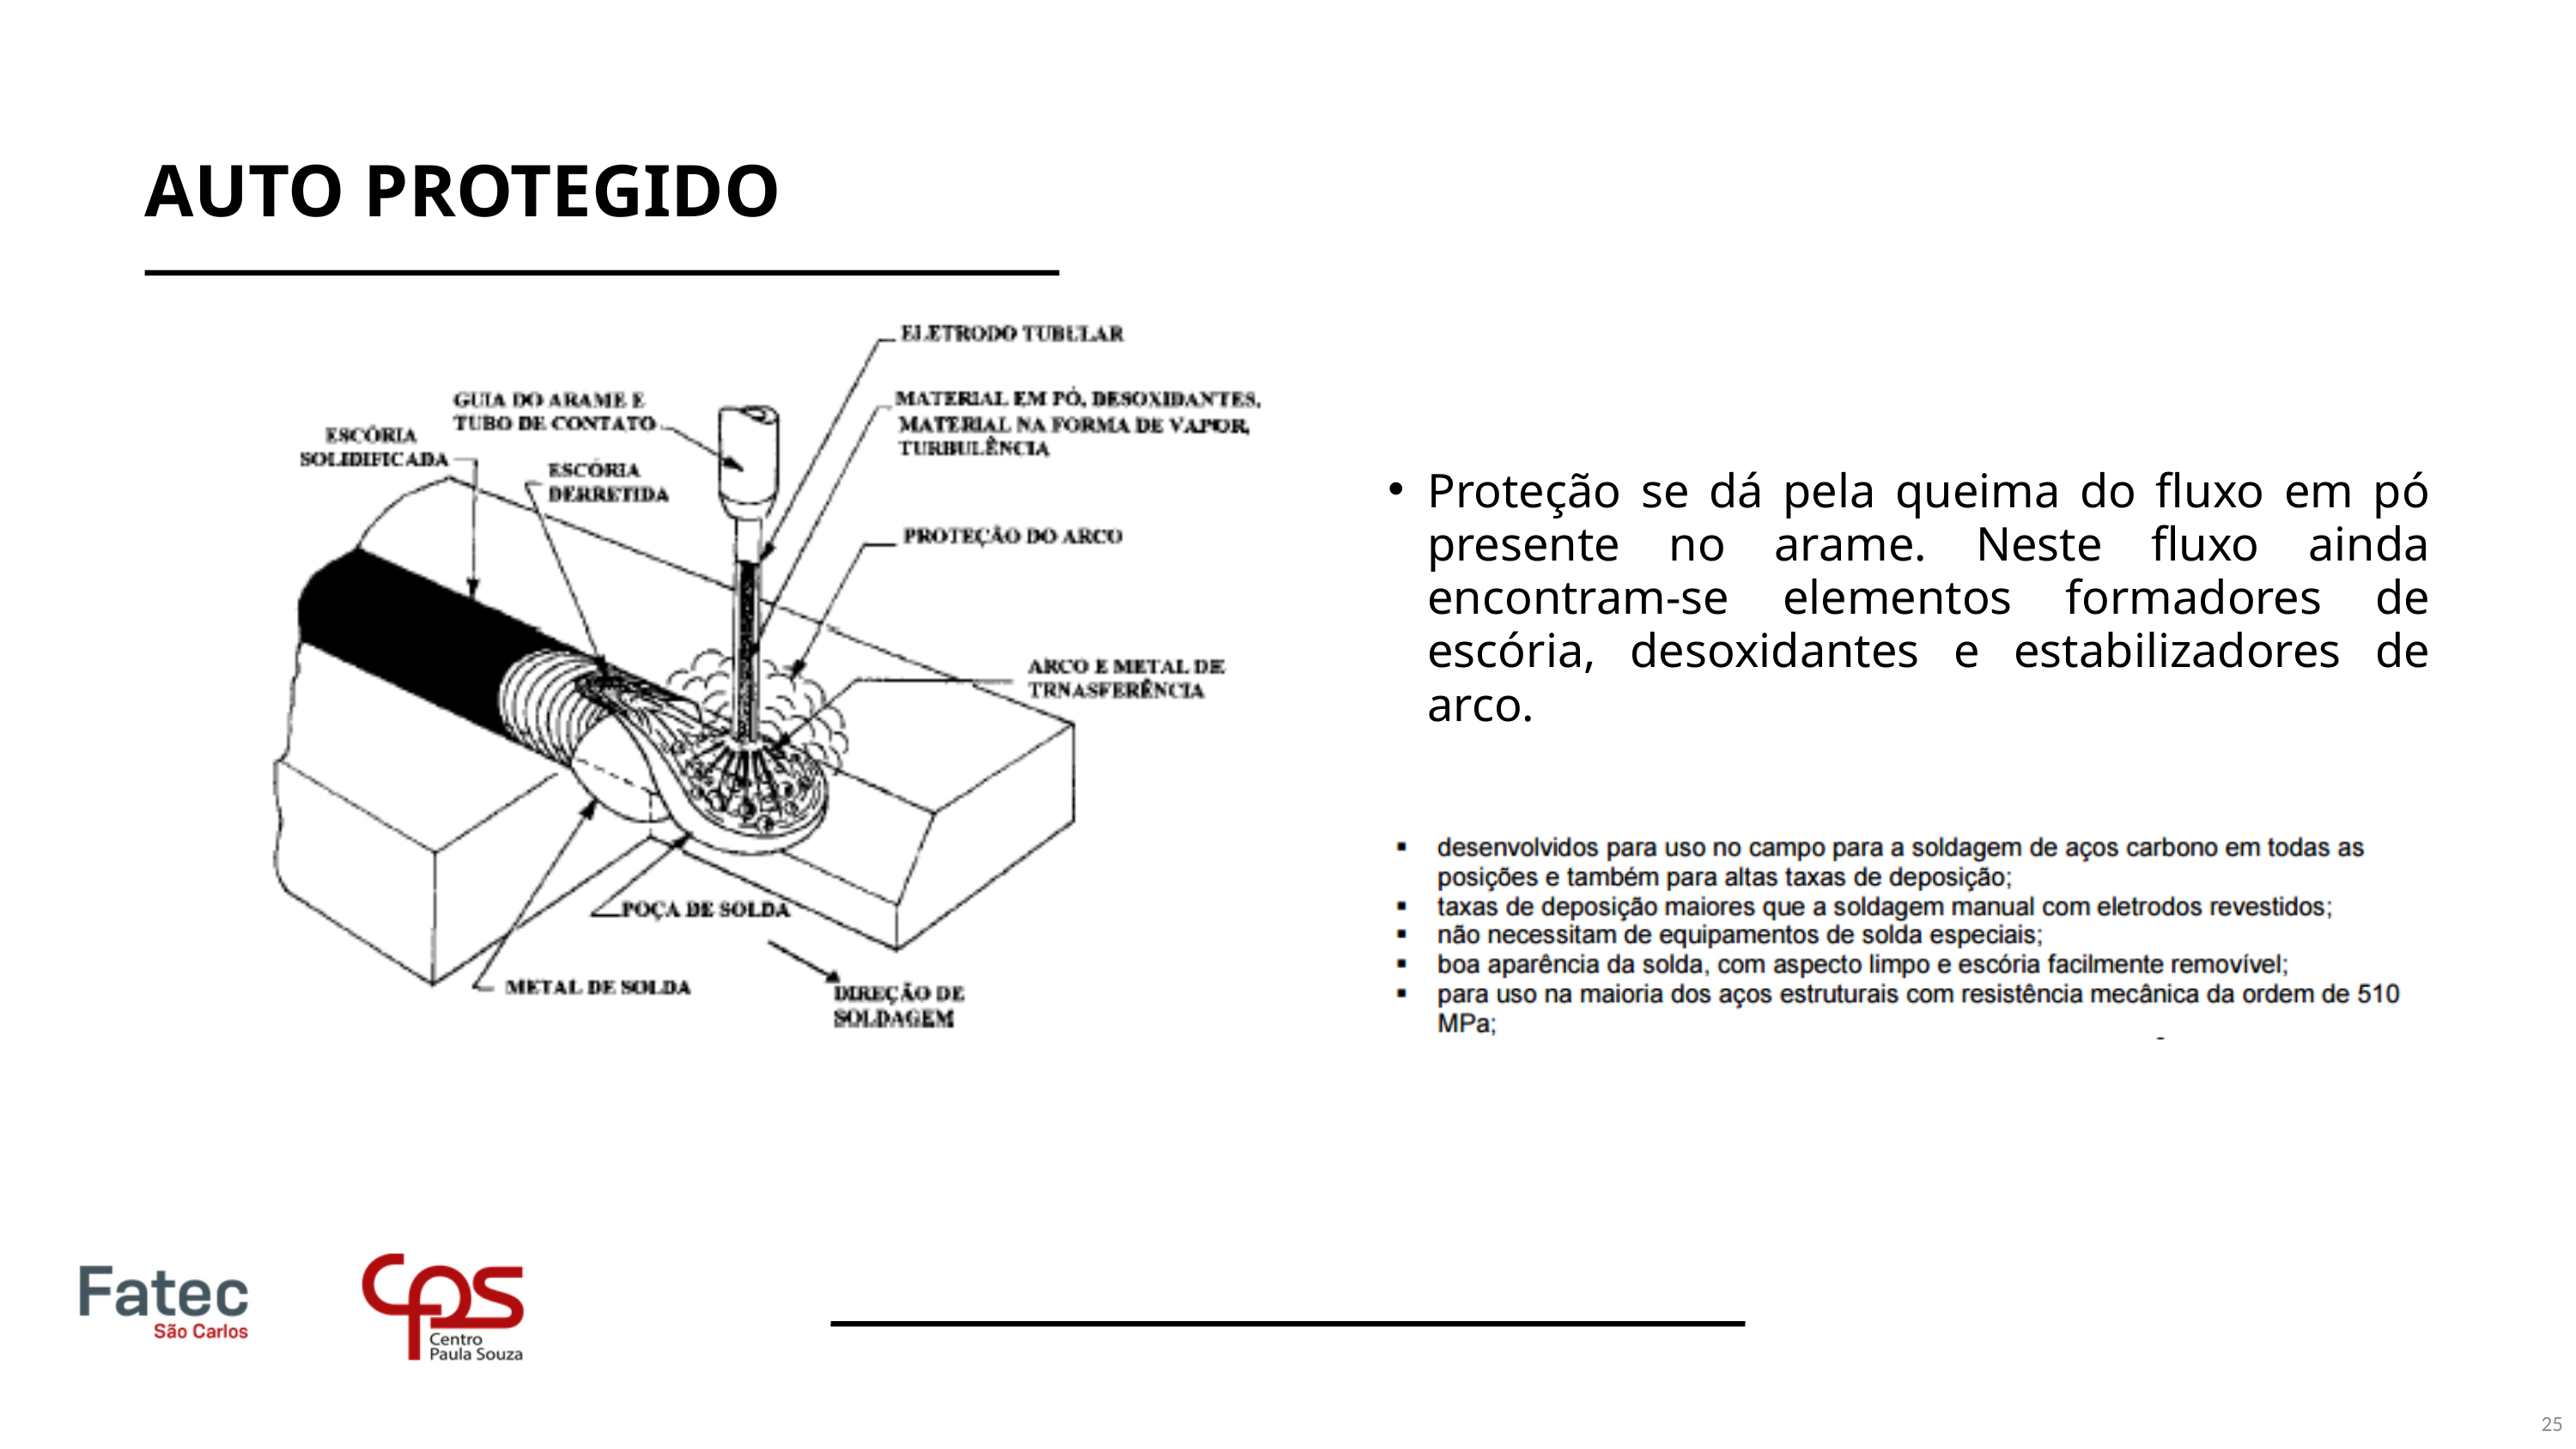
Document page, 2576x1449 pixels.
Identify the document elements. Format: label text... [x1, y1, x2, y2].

text_box AUTO PROTEGIDO [144, 149, 891, 232]
slide_number 25 [2275, 1397, 2576, 1449]
text_box [1376, 825, 2421, 1040]
text_box Proteção se dá pela queima do fluxo em pó presente no arame. Neste fluxo ainda encontram-se elementos formadores de escória, desoxidantes e estabilizadores de arco. [1348, 463, 2432, 731]
picture [53, 1250, 562, 1366]
text_box [144, 315, 1339, 1040]
